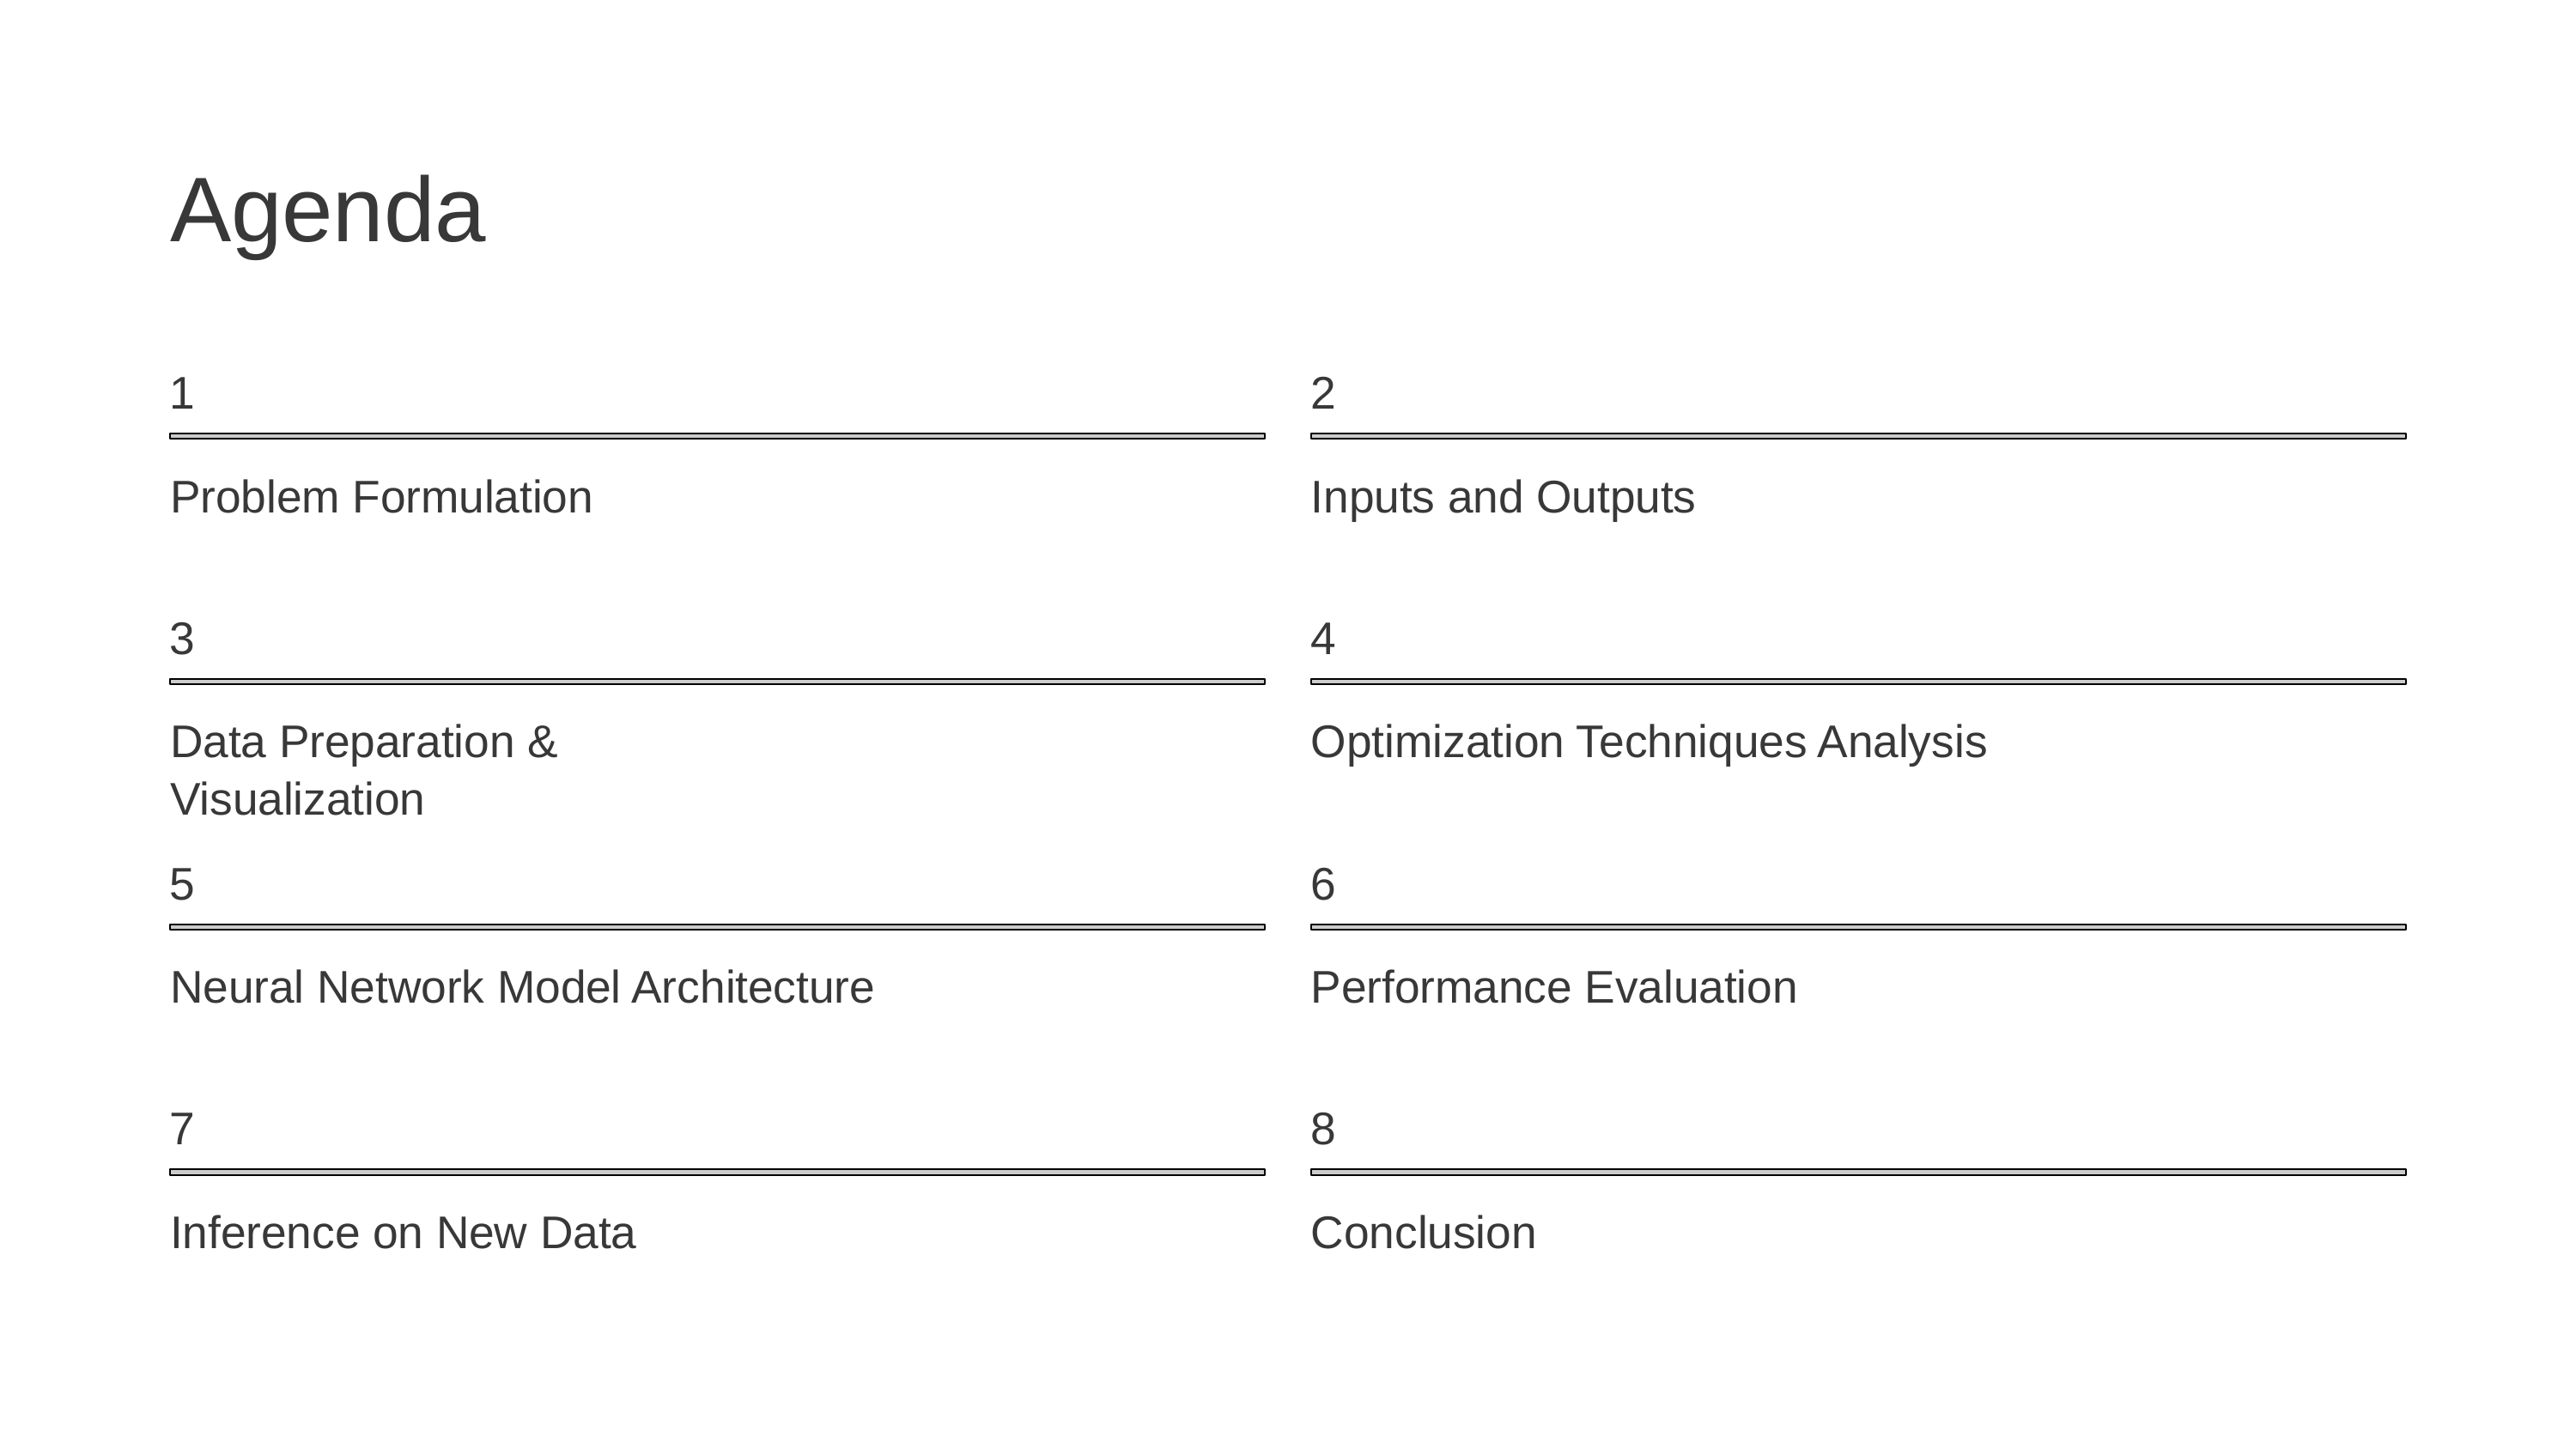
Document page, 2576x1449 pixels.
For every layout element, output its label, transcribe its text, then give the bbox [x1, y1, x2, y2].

text_box 5 [170, 834, 216, 909]
text_box Inference on New Data [170, 1200, 639, 1258]
text_box Performance Evaluation [1310, 955, 1801, 1013]
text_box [1310, 924, 2407, 931]
text_box Conclusion [1310, 1200, 1538, 1258]
text_box Optimization Techniques Analysis [1310, 710, 1999, 767]
text_box 8 [1310, 1080, 1358, 1155]
text_box 4 [1310, 590, 1358, 664]
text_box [169, 433, 1266, 440]
text_box 7 [170, 1080, 216, 1155]
text_box Data Preparation & Visualization [170, 710, 715, 824]
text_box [1310, 1169, 2407, 1175]
text_box Agenda [170, 144, 1094, 260]
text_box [1310, 433, 2407, 440]
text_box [169, 924, 1266, 931]
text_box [169, 1169, 1266, 1175]
text_box Problem Formulation [170, 464, 632, 522]
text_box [1310, 678, 2407, 685]
text_box 3 [170, 590, 216, 664]
text_box 2 [1310, 344, 1358, 419]
text_box 6 [1310, 834, 1358, 909]
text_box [169, 678, 1266, 685]
text_box Neural Network Model Architecture [170, 955, 881, 1013]
text_box Inputs and Outputs [1310, 464, 1773, 522]
text_box 1 [170, 344, 216, 419]
